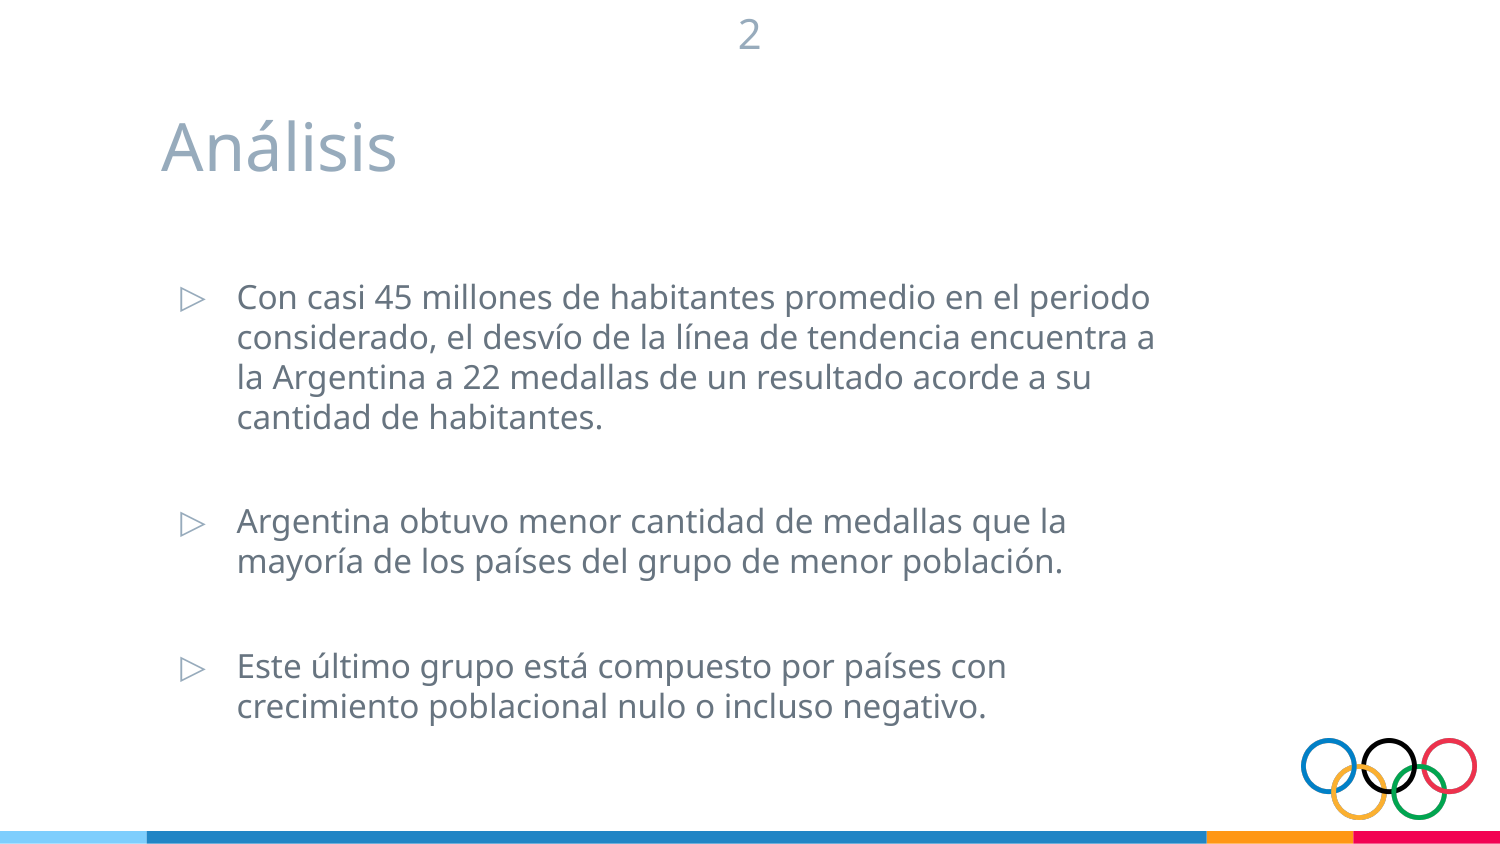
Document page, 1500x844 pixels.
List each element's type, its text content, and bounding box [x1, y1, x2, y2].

title Análisis [146, 58, 1207, 200]
picture [1301, 738, 1477, 820]
list Con casi 45 millones de habitantes promedio en el periodo considerado, el desvío de la línea de tendencia encuentra a la Argentina a 22 medallas de un resultado acorde a su cantidad de habitantes. Argentina obtuvo menor cantidad de medallas que la mayoría de los países del grupo de menor población. Este último grupo está compuesto por países con crecimiento poblacional nulo o incluso negativo. [146, 261, 1207, 844]
text_box 2 [0, 0, 1500, 45]
